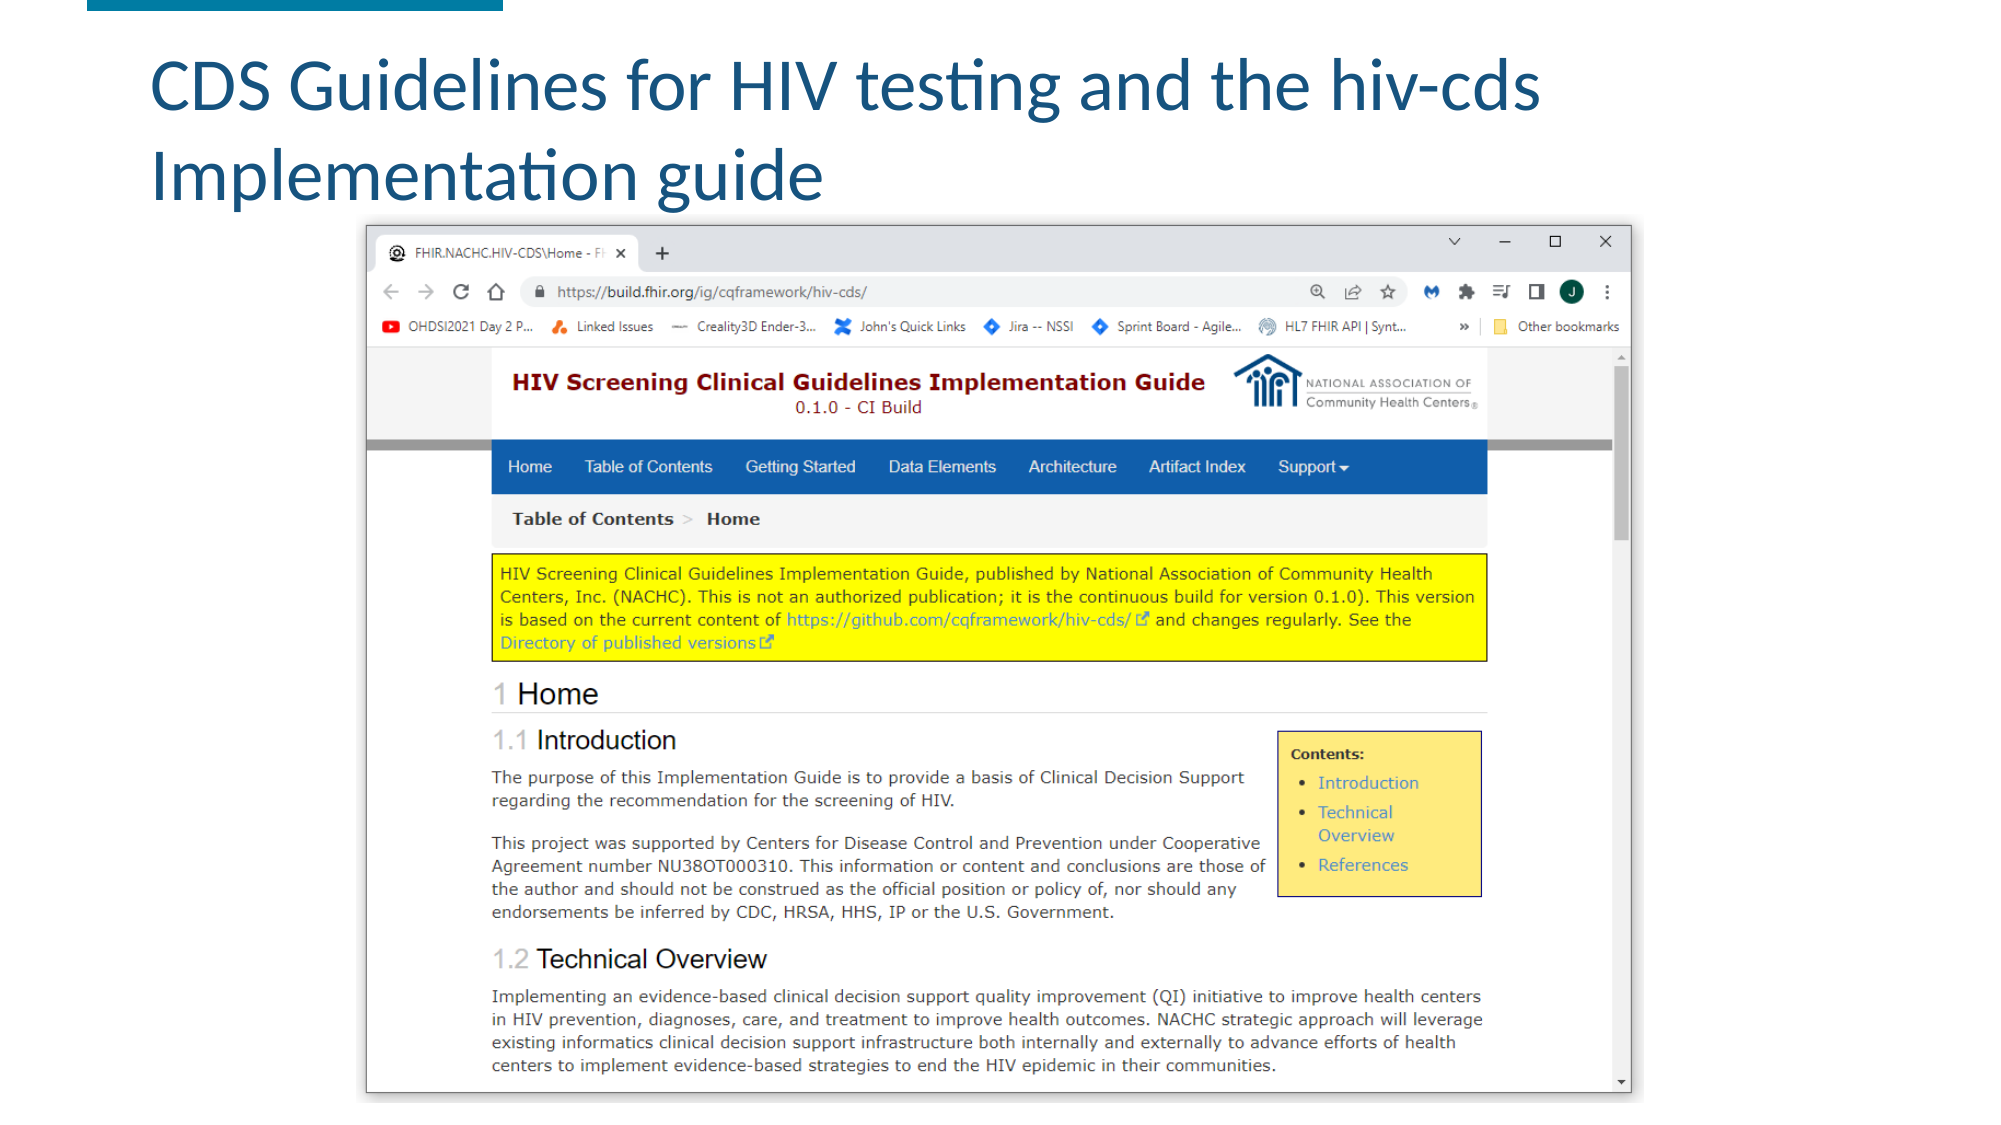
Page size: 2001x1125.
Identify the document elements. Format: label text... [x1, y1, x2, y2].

picture [356, 214, 1644, 1103]
text_box [0, 986, 2000, 1125]
text_box CDS Guidelines for HIV testing and the hiv-cds Implementation guide [136, 28, 1837, 223]
